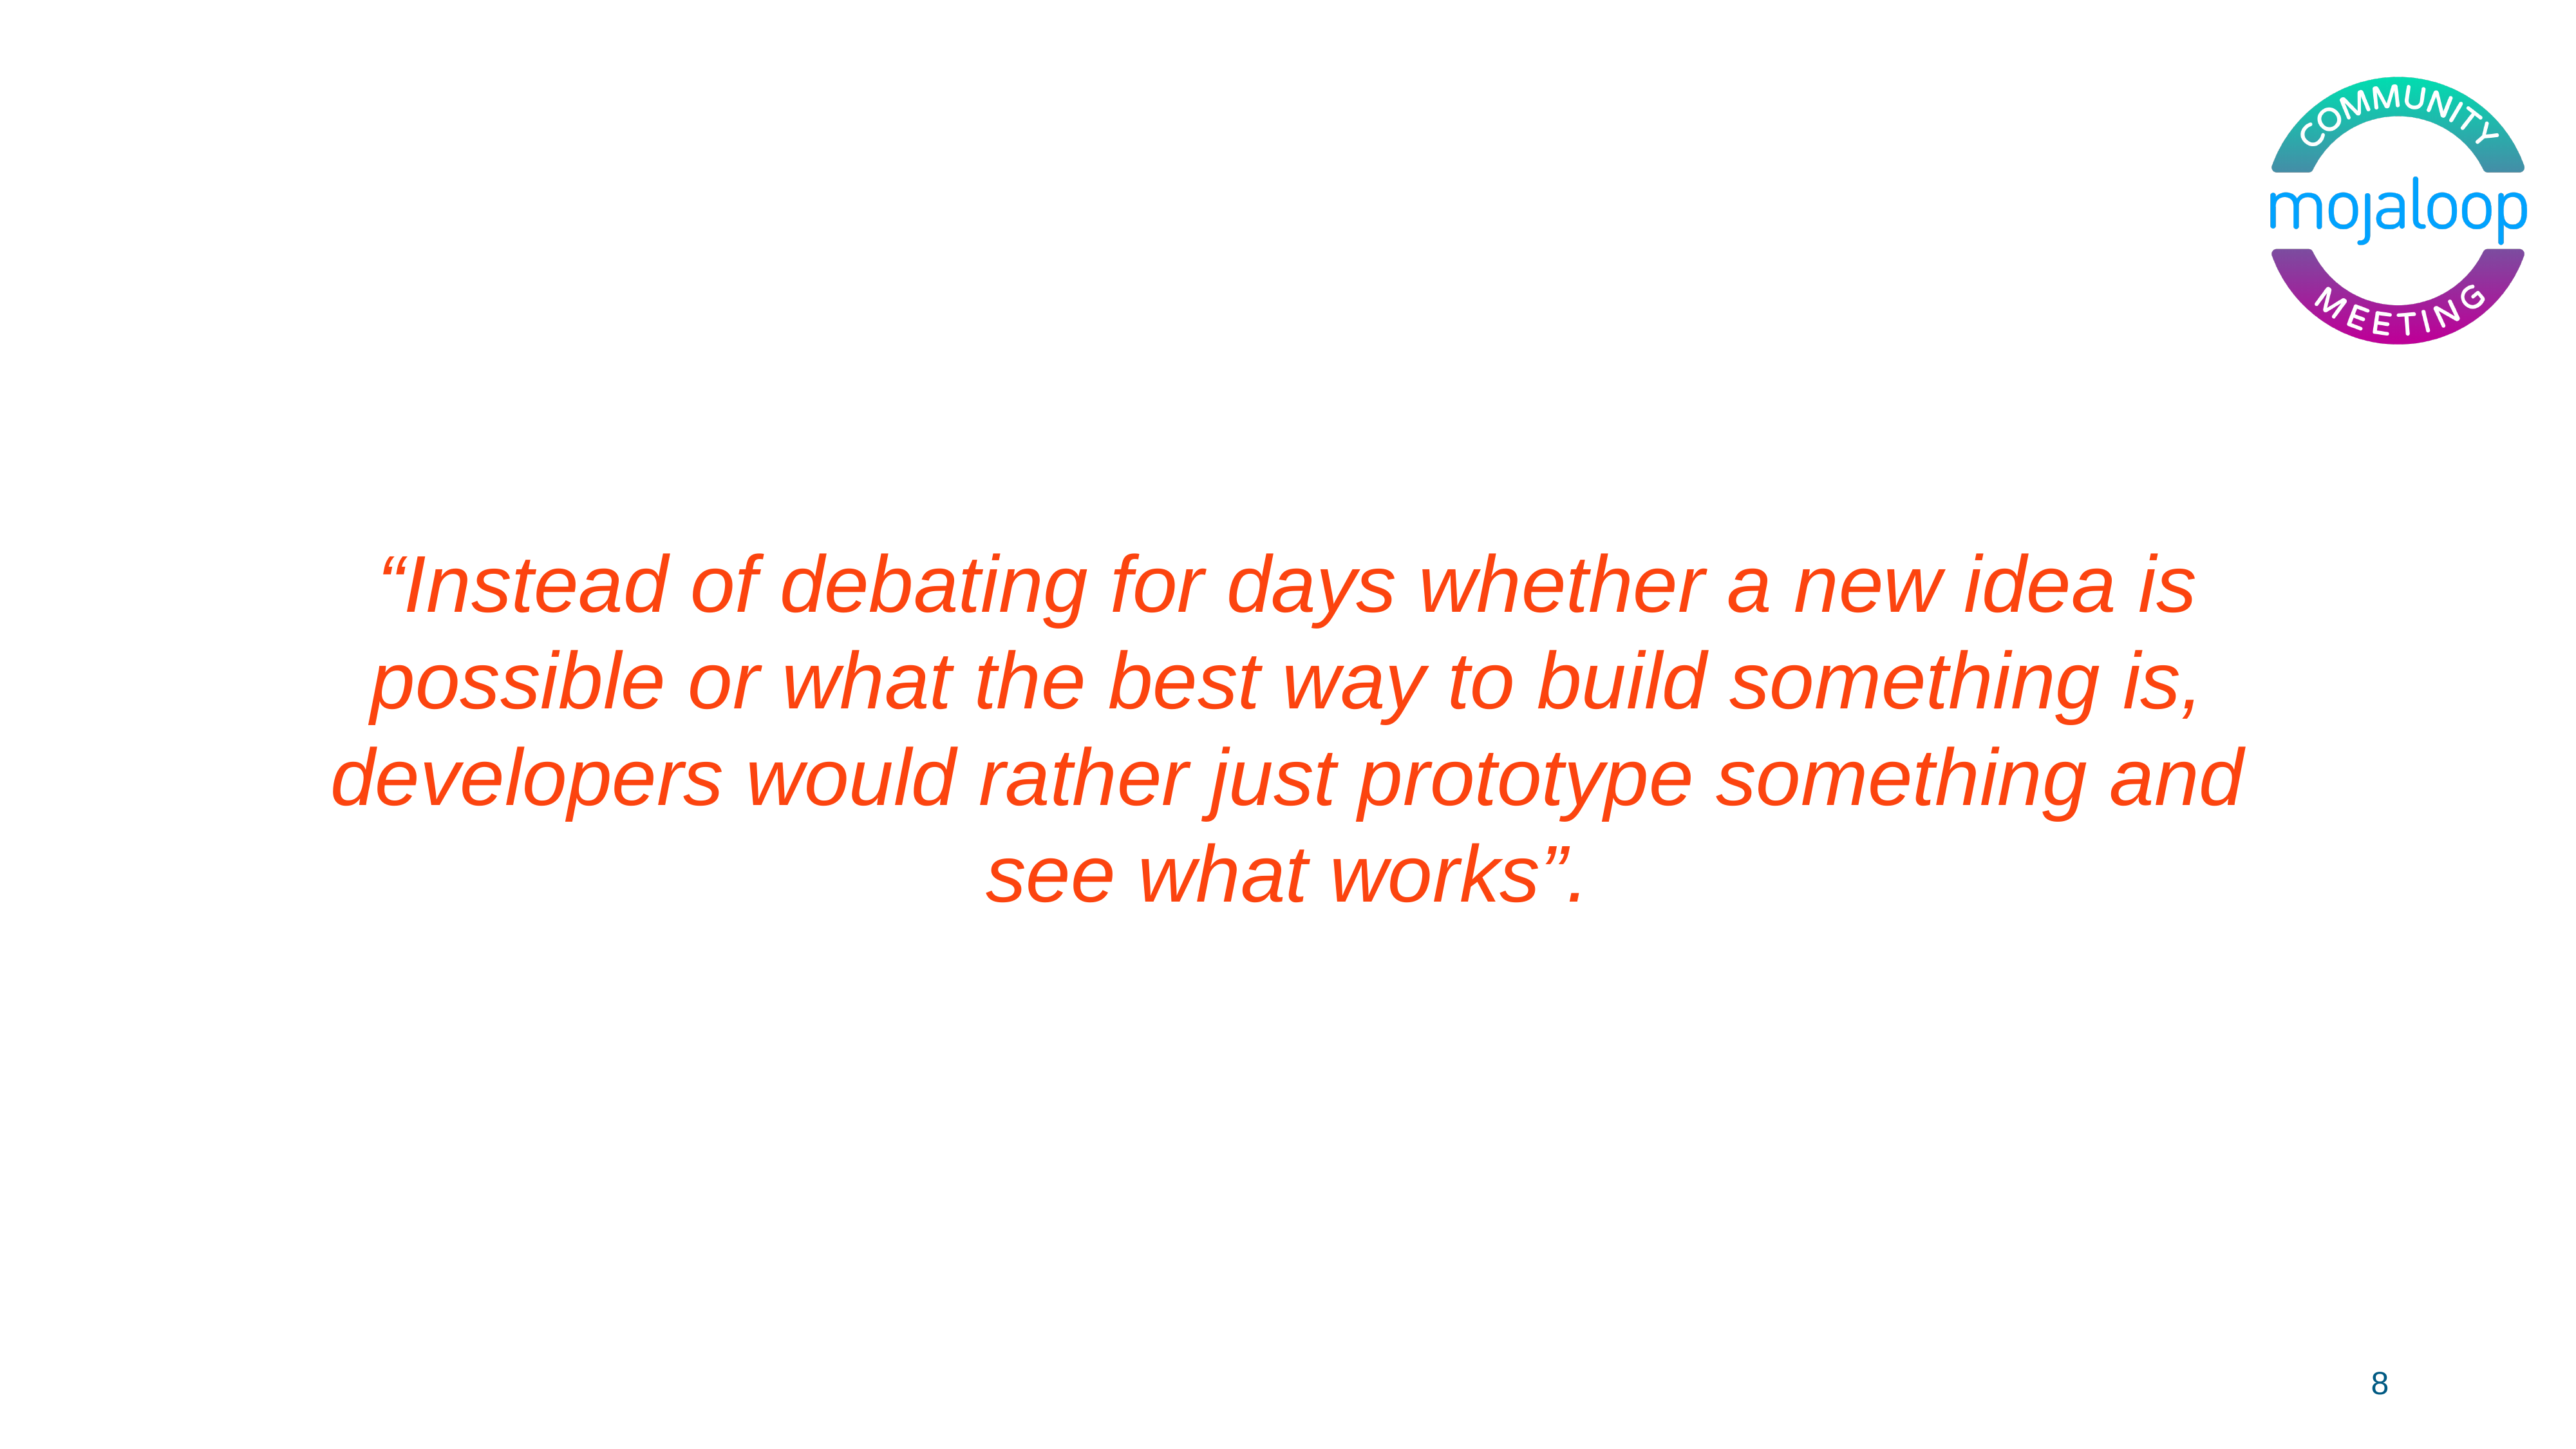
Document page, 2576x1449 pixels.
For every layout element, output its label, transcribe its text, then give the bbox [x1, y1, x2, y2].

slide_number 8 [1819, 1343, 2399, 1421]
title “Instead of debating for days whether a new idea is possible or what the best way to build something is, developers would rather just prototype something and see what works”. [279, 584, 2297, 865]
picture [2270, 77, 2528, 345]
